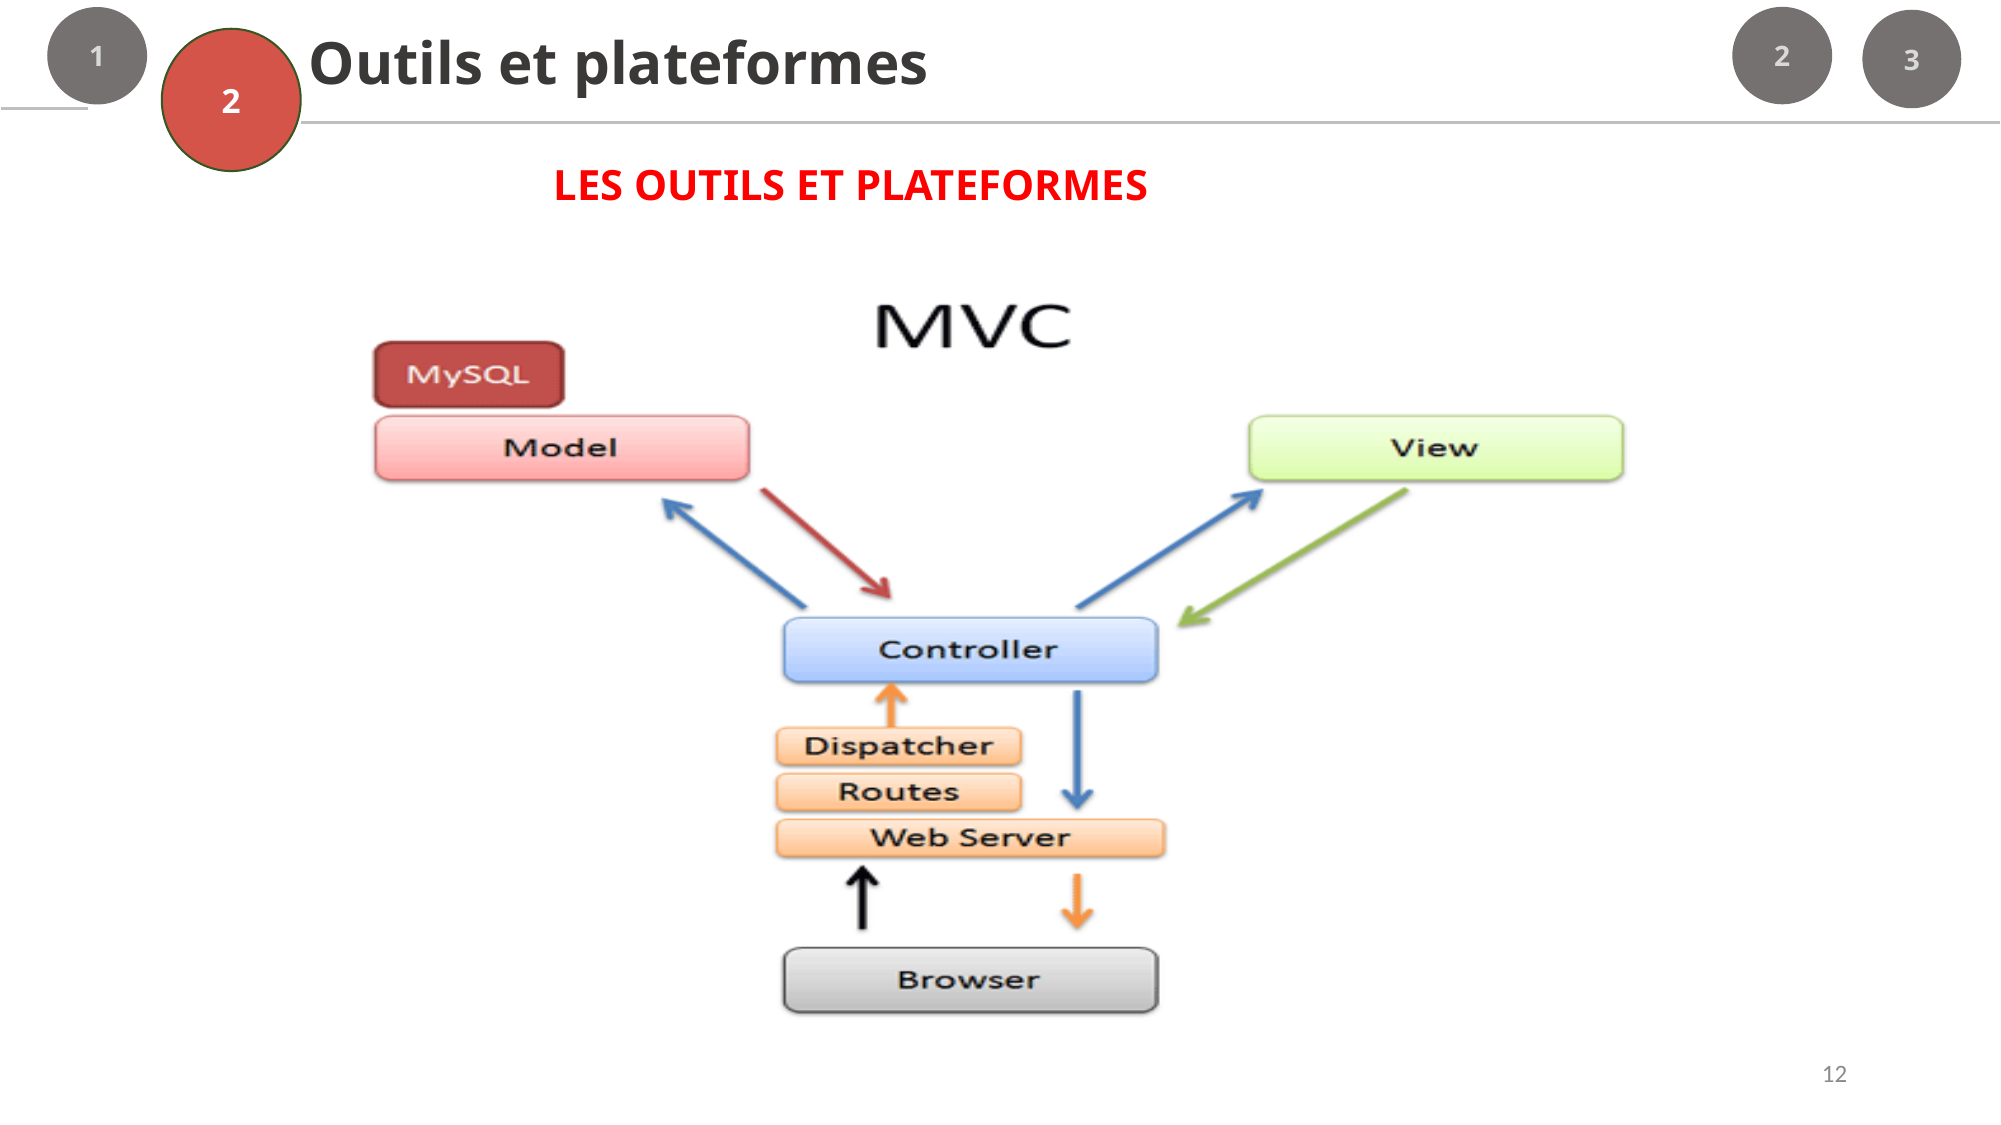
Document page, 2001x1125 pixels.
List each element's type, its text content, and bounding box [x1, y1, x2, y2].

text_box Outils et plateformes [294, 18, 1378, 104]
text_box Les outils et plateformes [538, 151, 1259, 216]
picture [364, 255, 1635, 1022]
text_box 2 [160, 27, 302, 173]
text_box 2 [1732, 6, 1833, 105]
text_box 1 [47, 7, 148, 105]
text_box 3 [1862, 9, 1962, 109]
slide_number 12 [1412, 1042, 1863, 1103]
